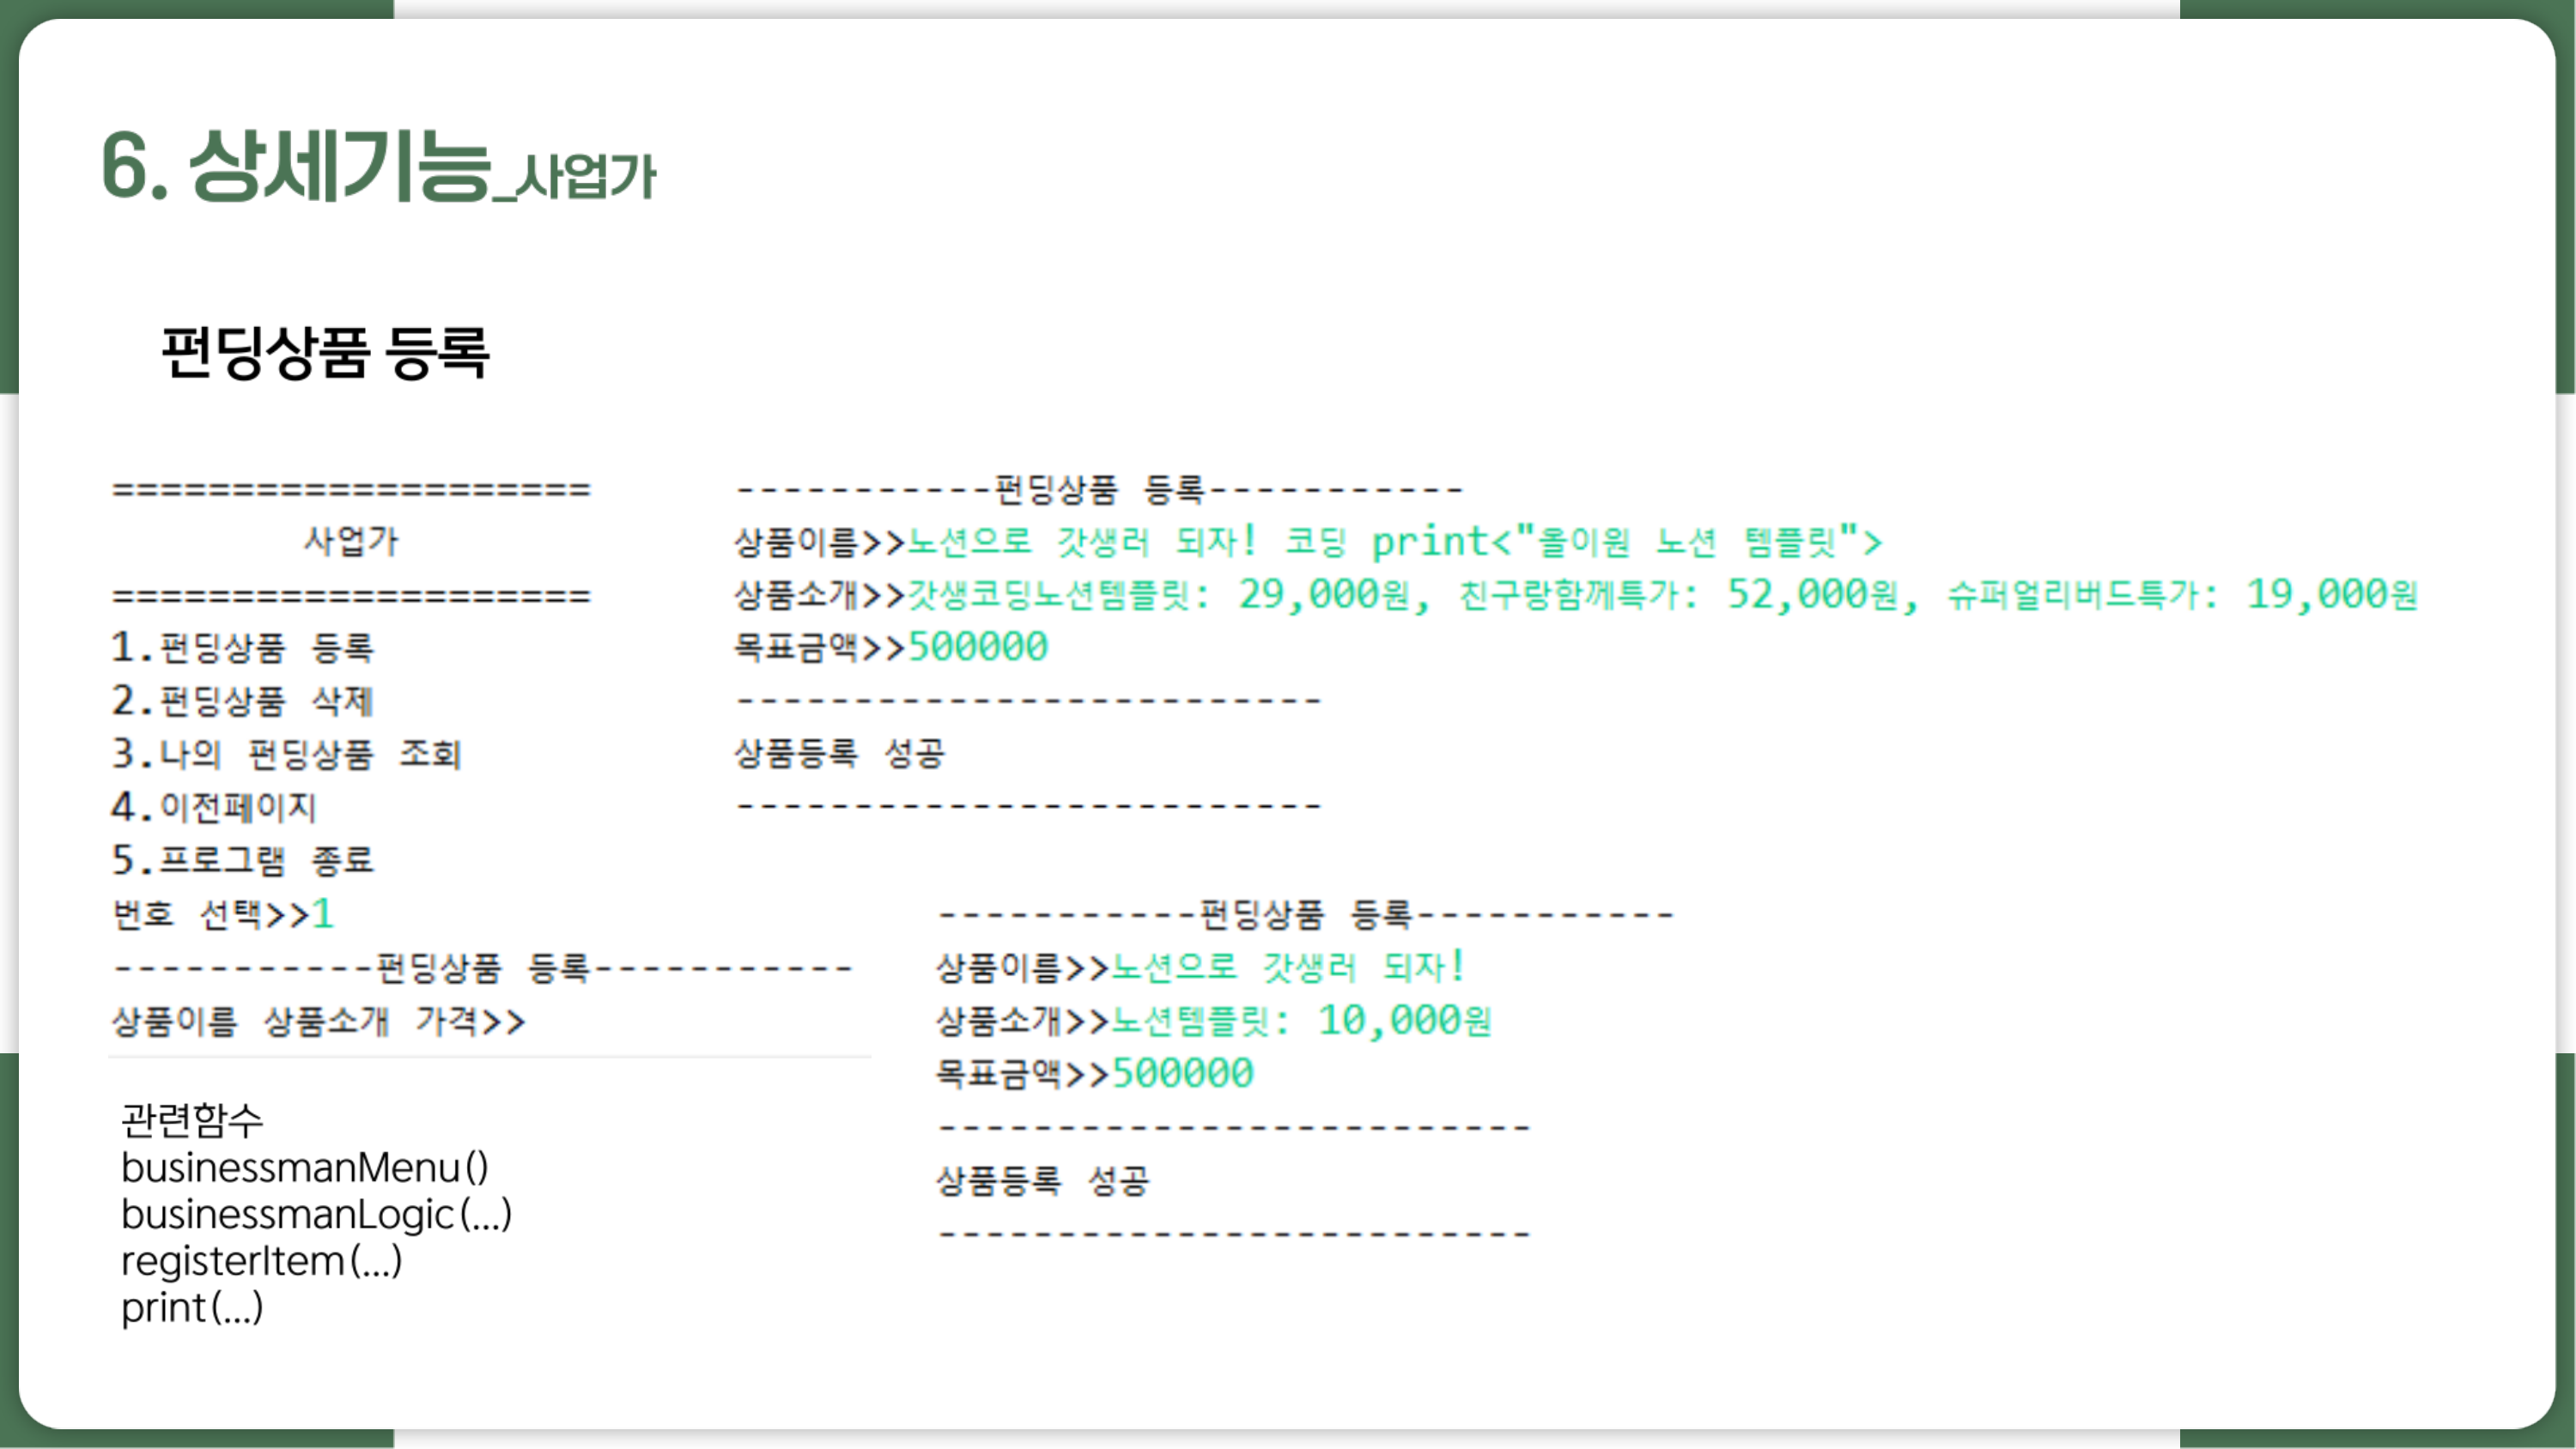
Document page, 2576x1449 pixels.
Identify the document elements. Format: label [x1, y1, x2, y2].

text_box [107, 469, 872, 1058]
text_box [930, 888, 1731, 1261]
text_box [727, 455, 2454, 837]
picture [109, 1082, 552, 1418]
text_box [0, 0, 2576, 1449]
picture [70, 77, 733, 446]
